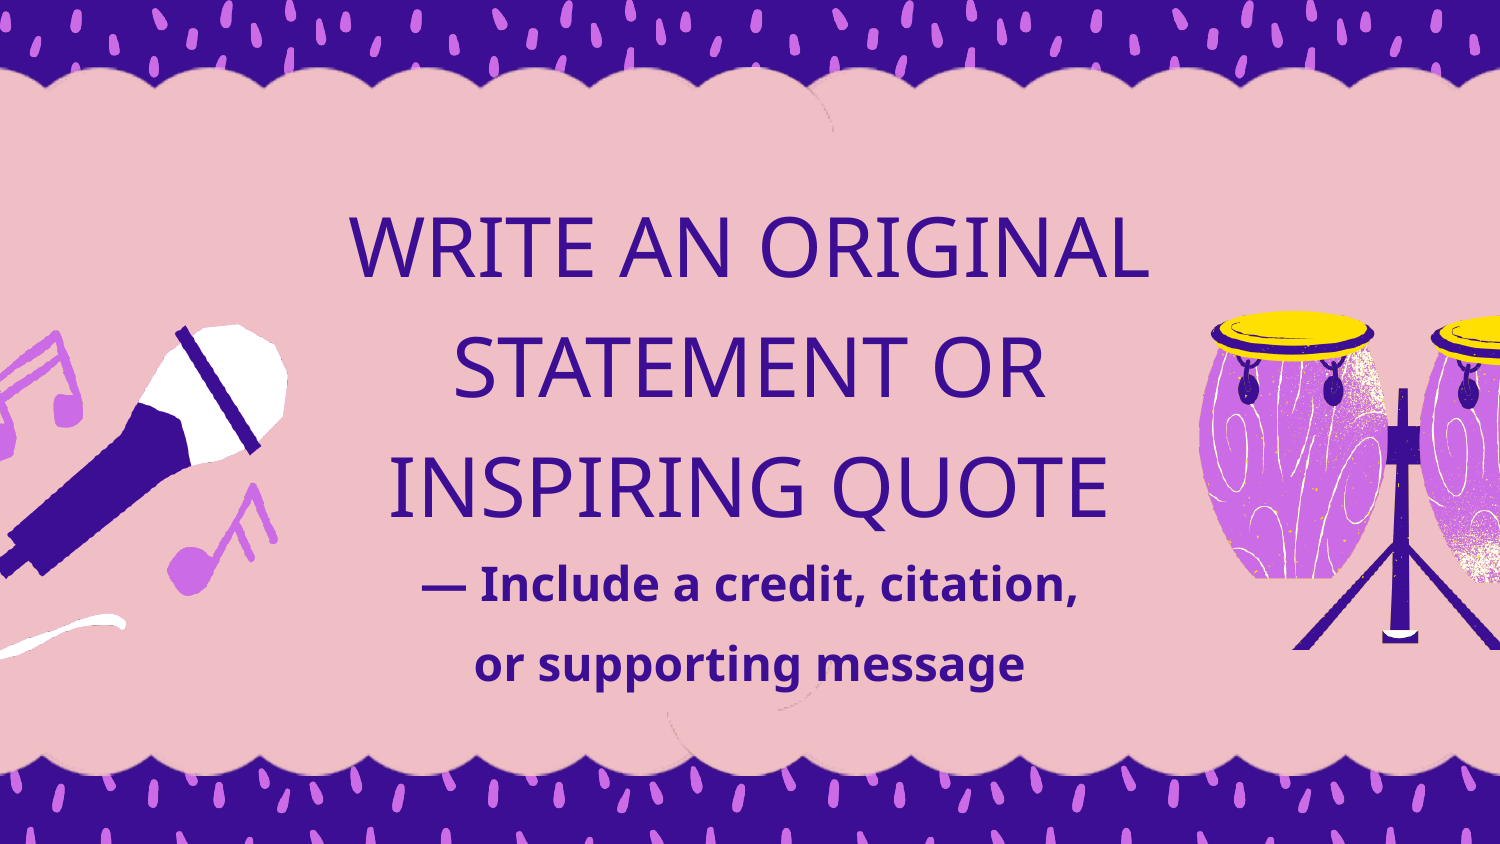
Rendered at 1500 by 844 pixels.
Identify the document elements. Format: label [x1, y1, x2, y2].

text_box [0, 0, 1500, 67]
picture [0, 324, 288, 663]
text_box [0, 787, 1500, 844]
text_box [0, 67, 1500, 776]
picture [1189, 311, 1500, 650]
